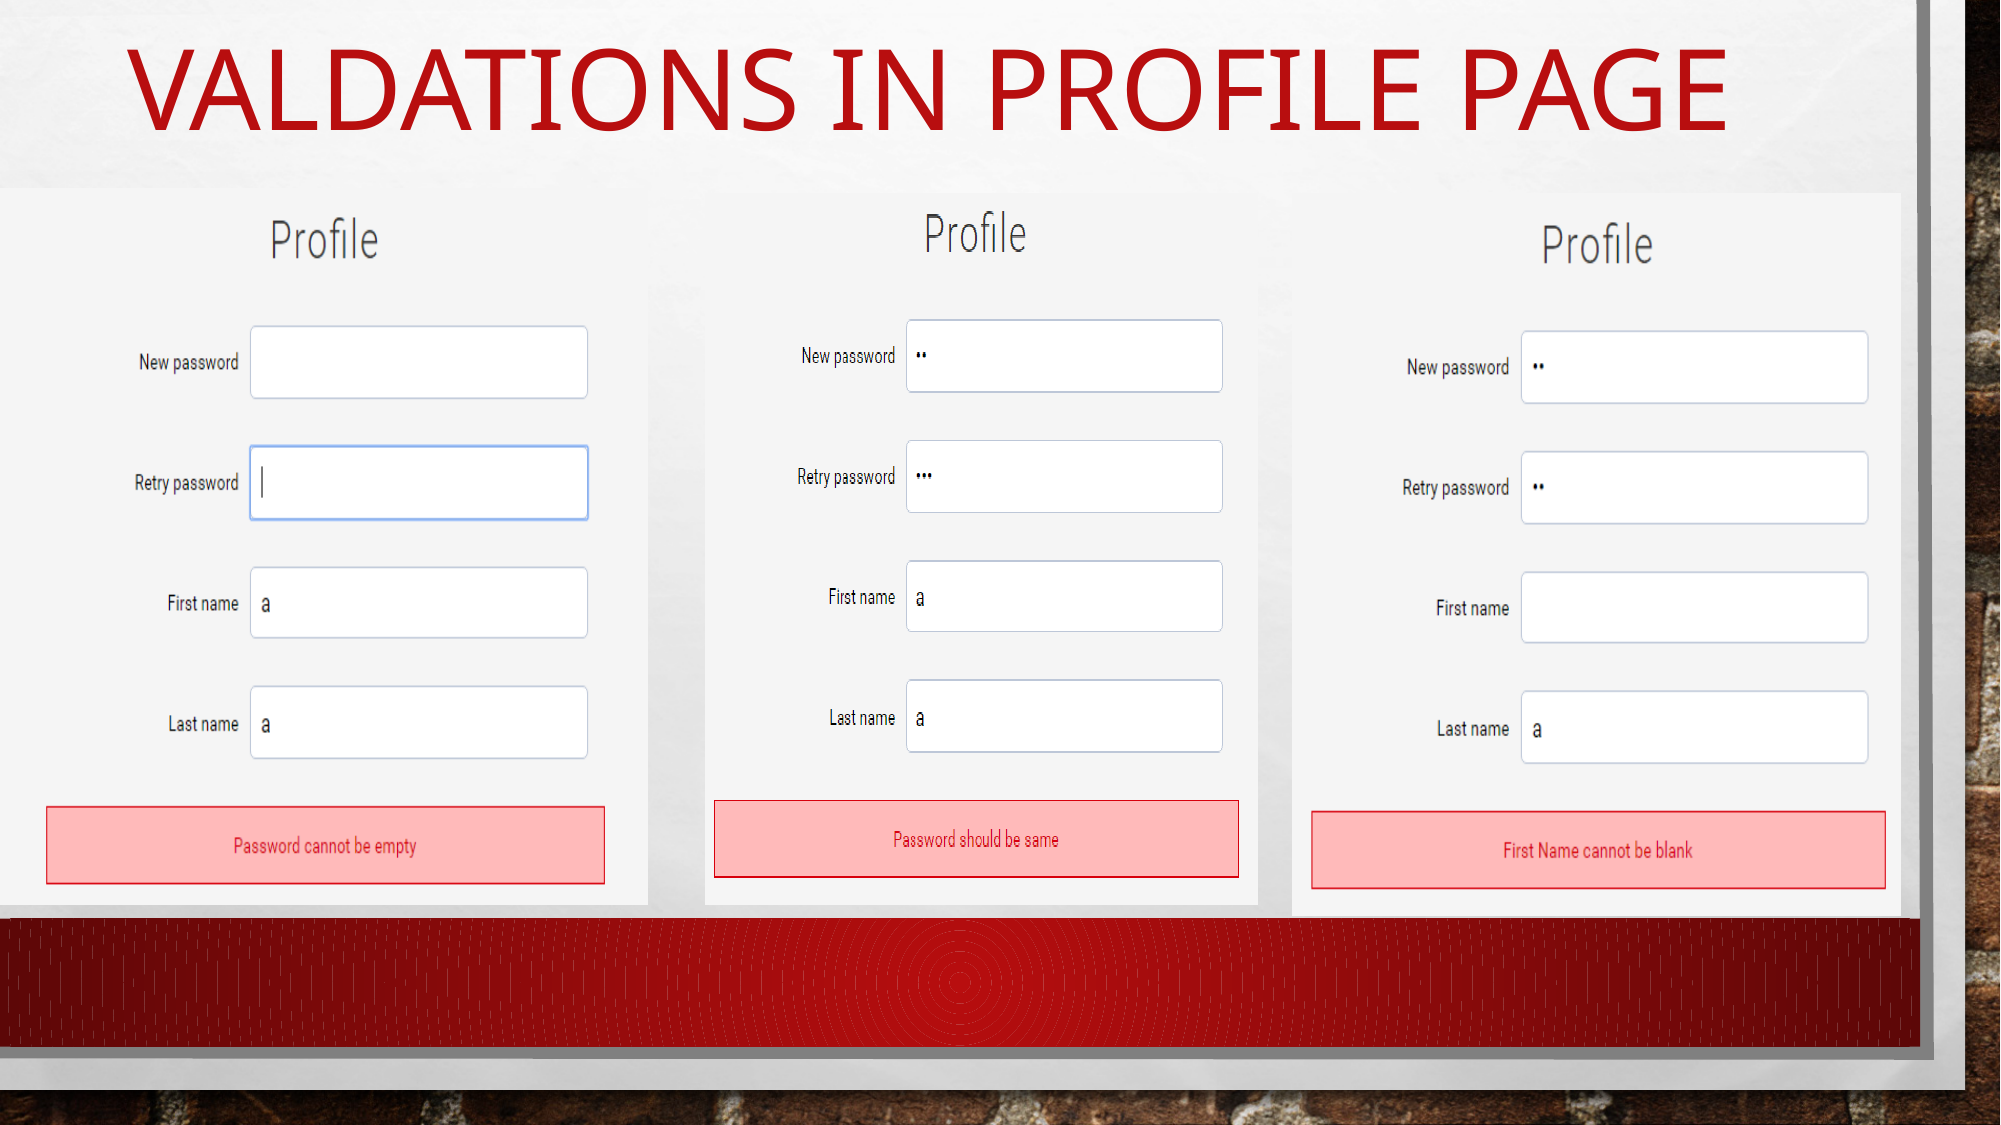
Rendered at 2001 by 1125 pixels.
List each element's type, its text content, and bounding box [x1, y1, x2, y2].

title VALDATIONS IN PROFILE PAGE [112, 0, 1818, 189]
picture [0, 188, 648, 905]
picture [0, 0, 2000, 1125]
picture [704, 193, 1258, 905]
picture [1292, 193, 1901, 916]
